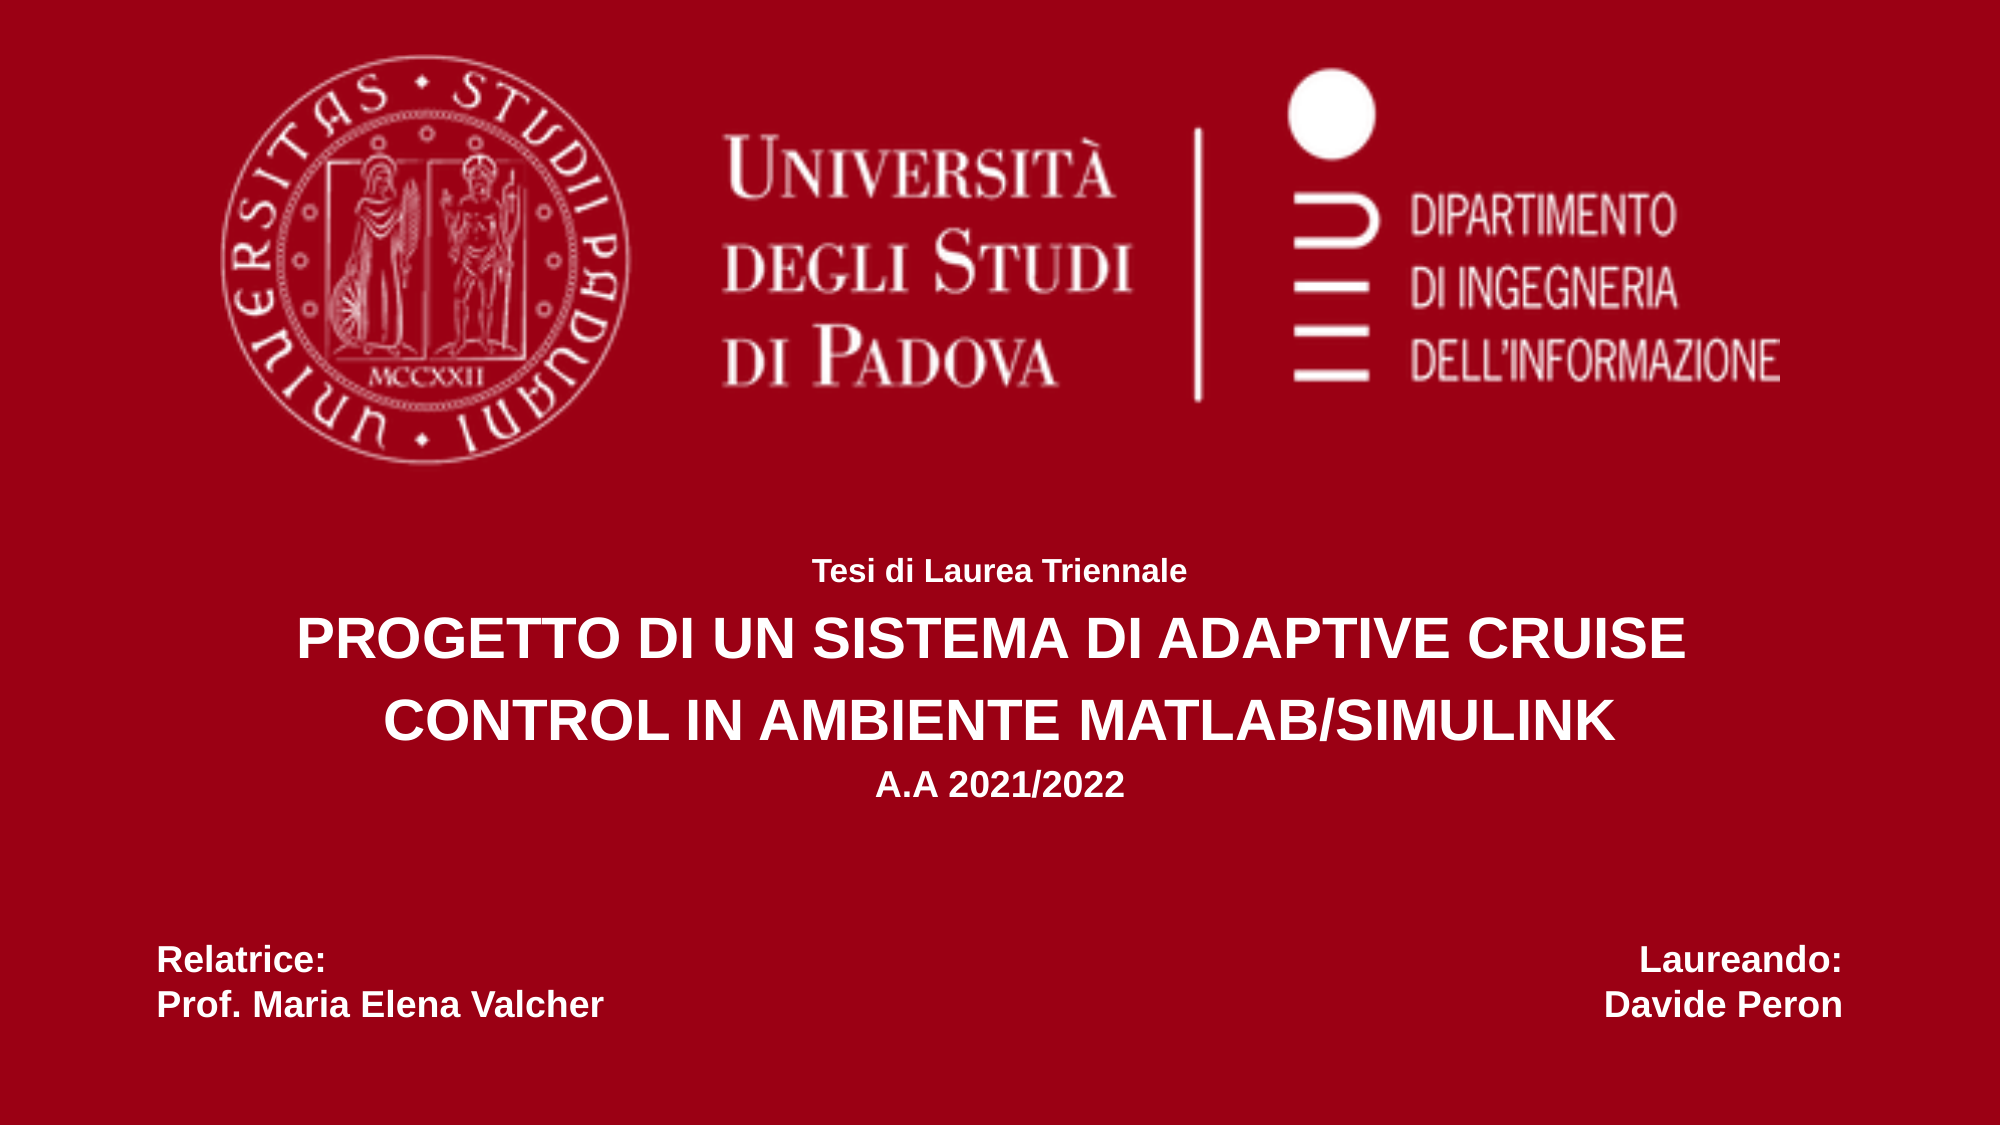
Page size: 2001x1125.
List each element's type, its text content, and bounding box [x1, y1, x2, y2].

text_box Relatrice: Prof. Maria Elena Valcher [141, 927, 646, 1033]
text_box Laureando: Davide Peron [1555, 927, 1859, 1033]
picture [220, 54, 1780, 507]
subtitle Tesi di Laurea Triennale PROGETTO DI UN SISTEMA DI ADAPTIVE CRUISE CONTROL IN AMBIENTE MATLAB/SIMULINK A.A 2021/2022 [0, 541, 2000, 811]
